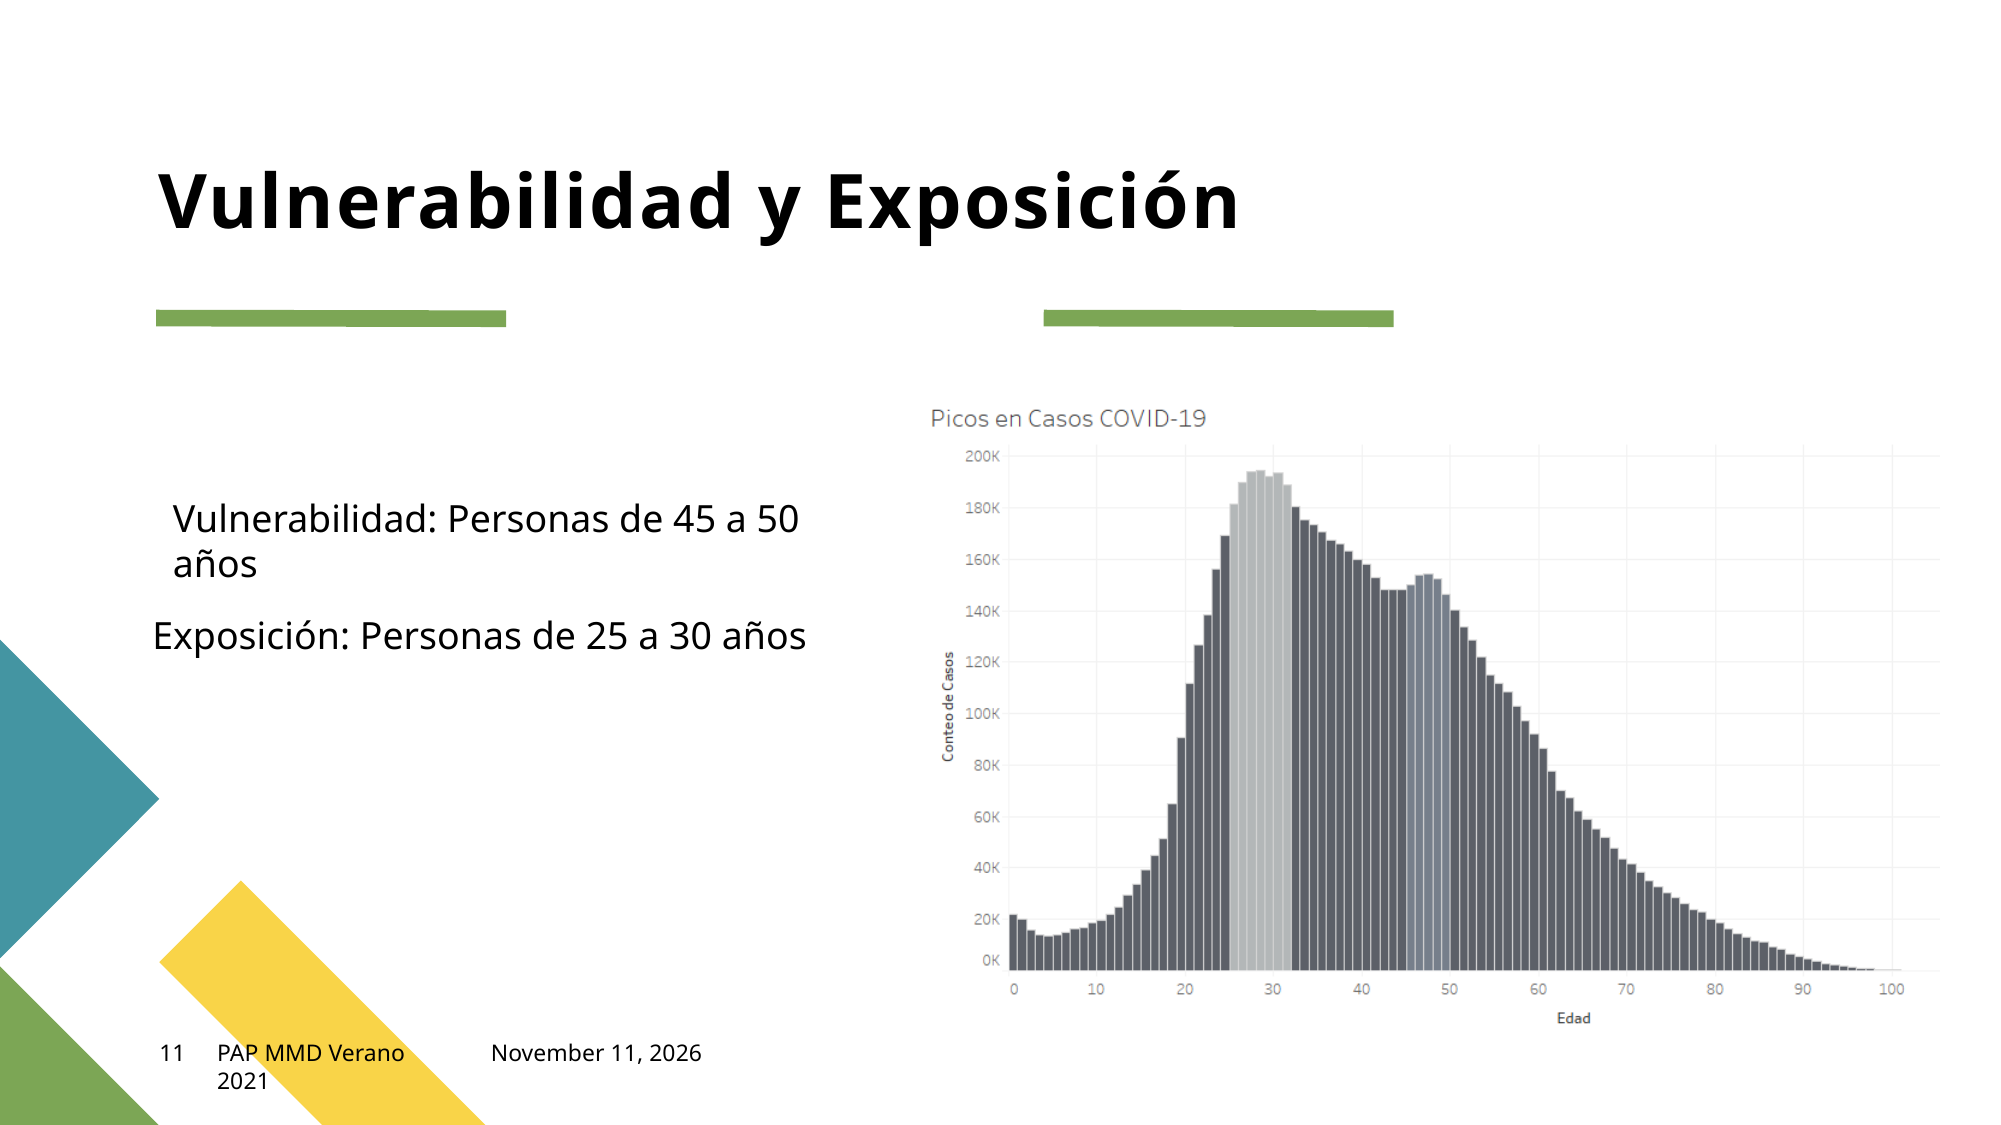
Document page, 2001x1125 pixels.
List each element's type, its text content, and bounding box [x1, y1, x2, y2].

text_box Vulnerabilidad: Personas de 45 a 50 años [158, 487, 858, 593]
picture [923, 393, 1940, 1039]
title Vulnerabilidad y Exposición [158, 144, 1247, 245]
text_box Exposición: Personas de 25 a 30 años [137, 604, 823, 664]
footer PAP MMD Verano 2021 [246, 1038, 463, 1080]
slide_number 11 [159, 1038, 246, 1080]
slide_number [490, 1038, 707, 1080]
